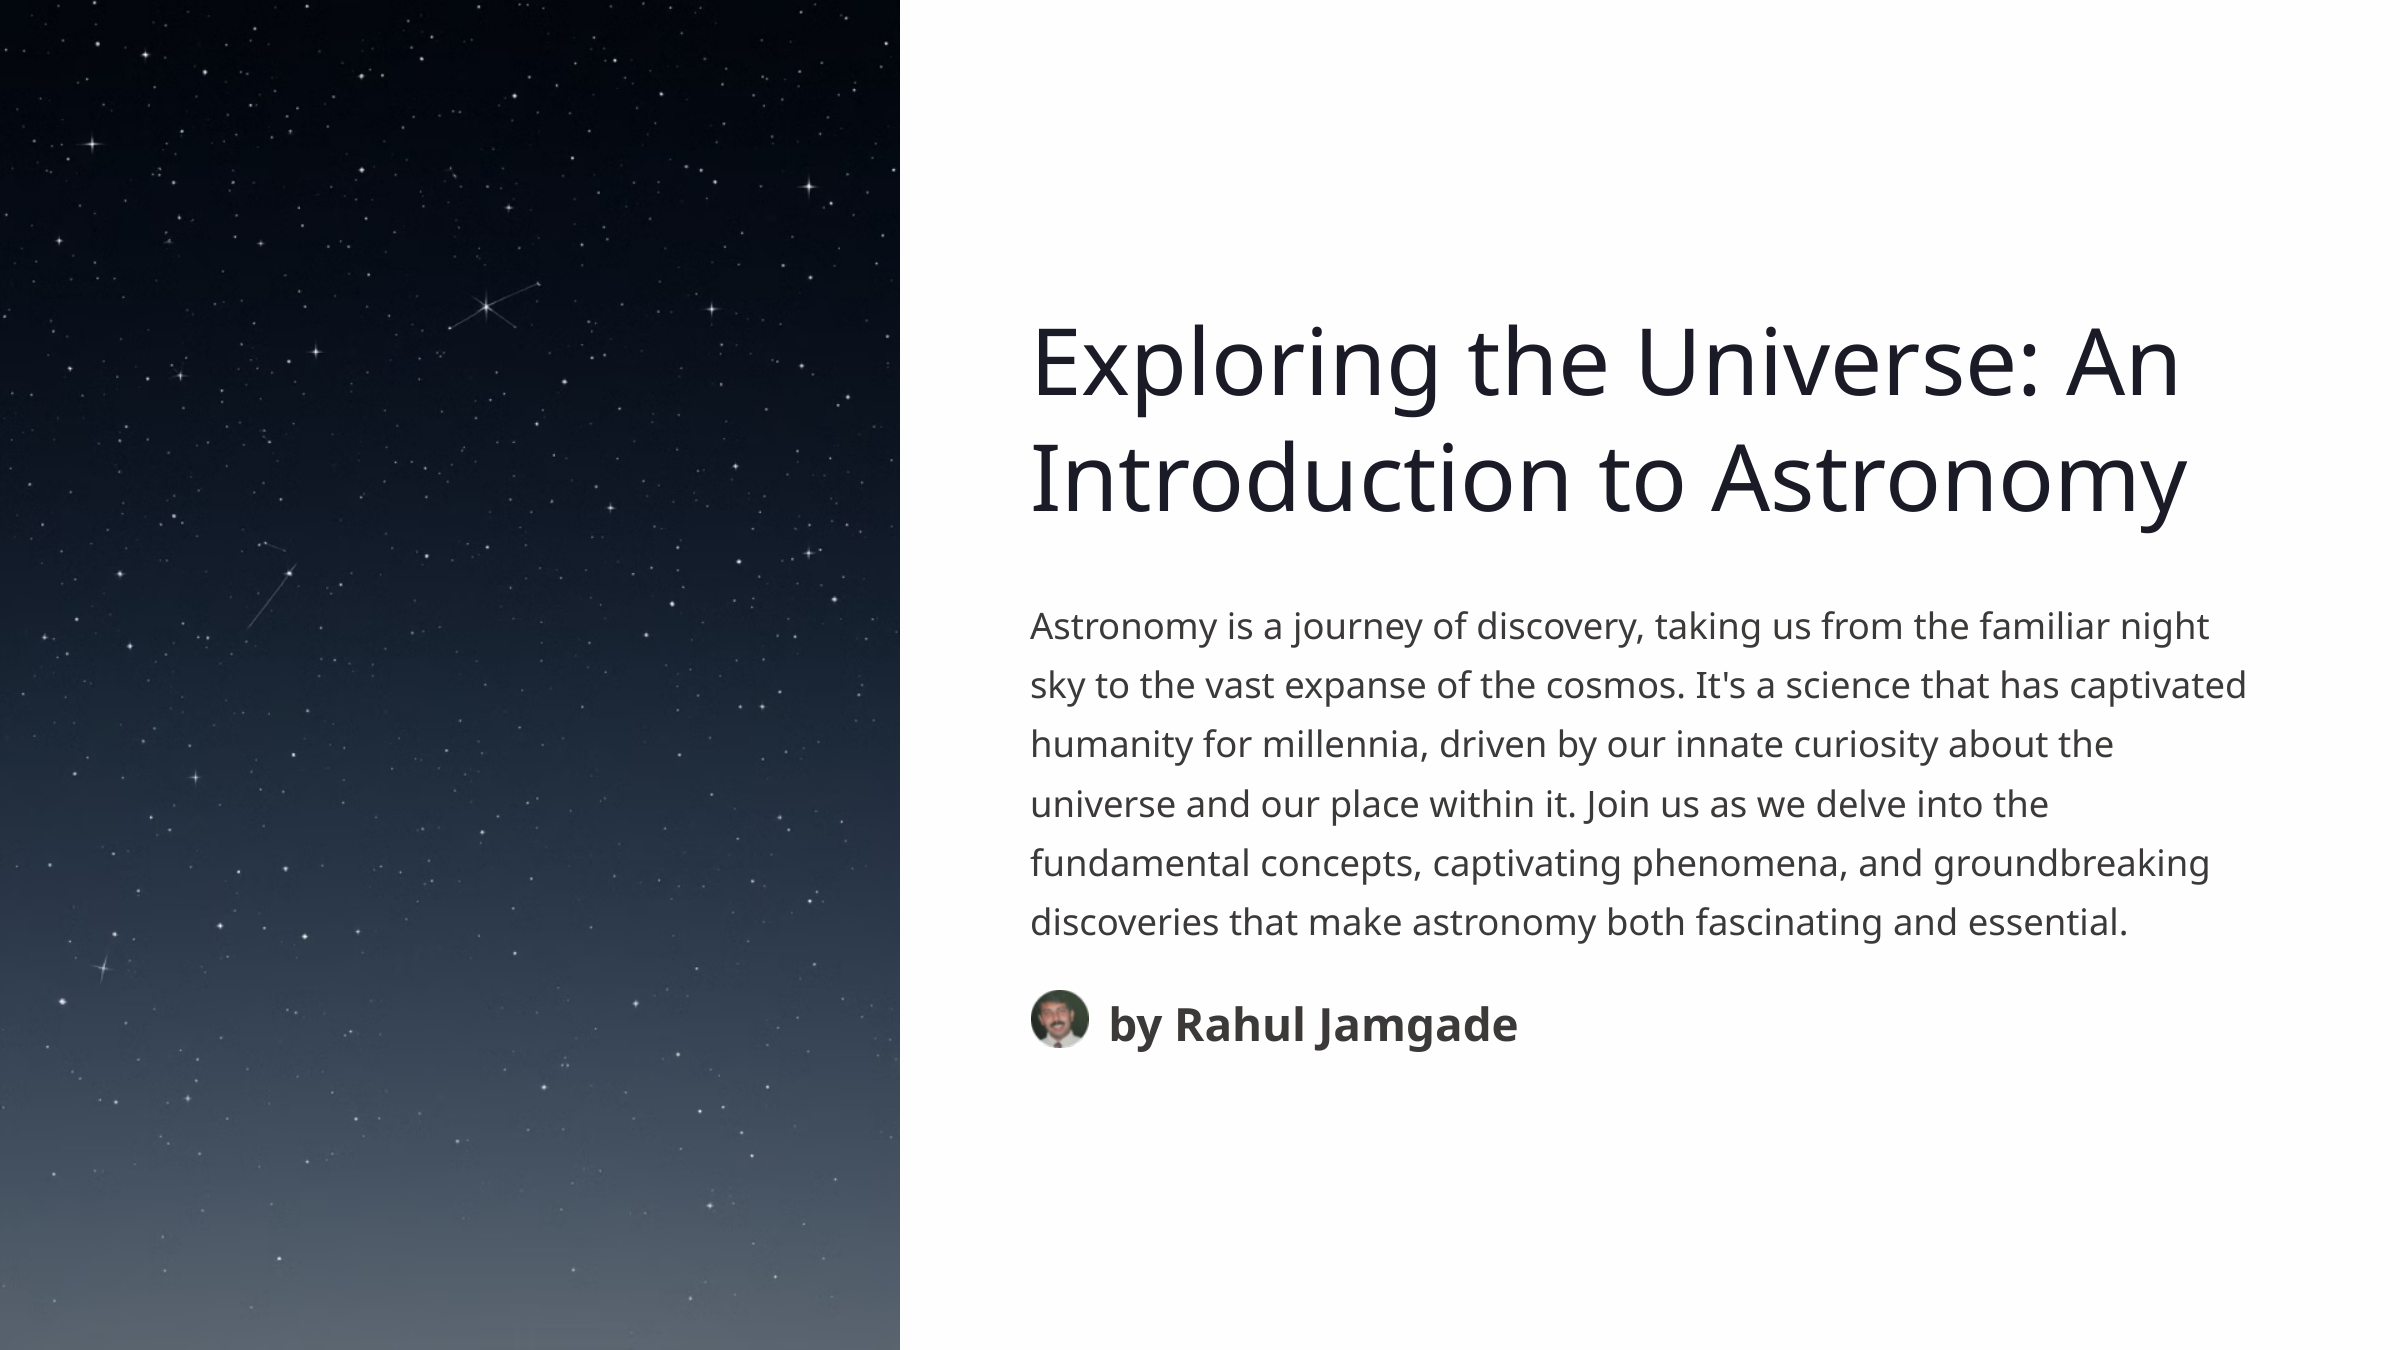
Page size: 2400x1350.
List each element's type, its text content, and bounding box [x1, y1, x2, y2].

text_box by Rahul Jamgade [1108, 986, 1494, 1052]
text_box Exploring the Universe: An Introduction to Astronomy [1030, 298, 2270, 532]
text_box Astronomy is a journey of discovery, taking us from the familiar night sky to the vast expanse of the cosmos. It's a science that has captivated humanity for millennia, driven by our innate curiosity about the universe and our place within it. Join us as we delve into the fundamental concepts, captivating phenomena, and groundbreaking discoveries that make astronomy both fascinating and essential. [1030, 587, 2270, 945]
picture [1031, 990, 1089, 1048]
picture [0, 0, 900, 1350]
